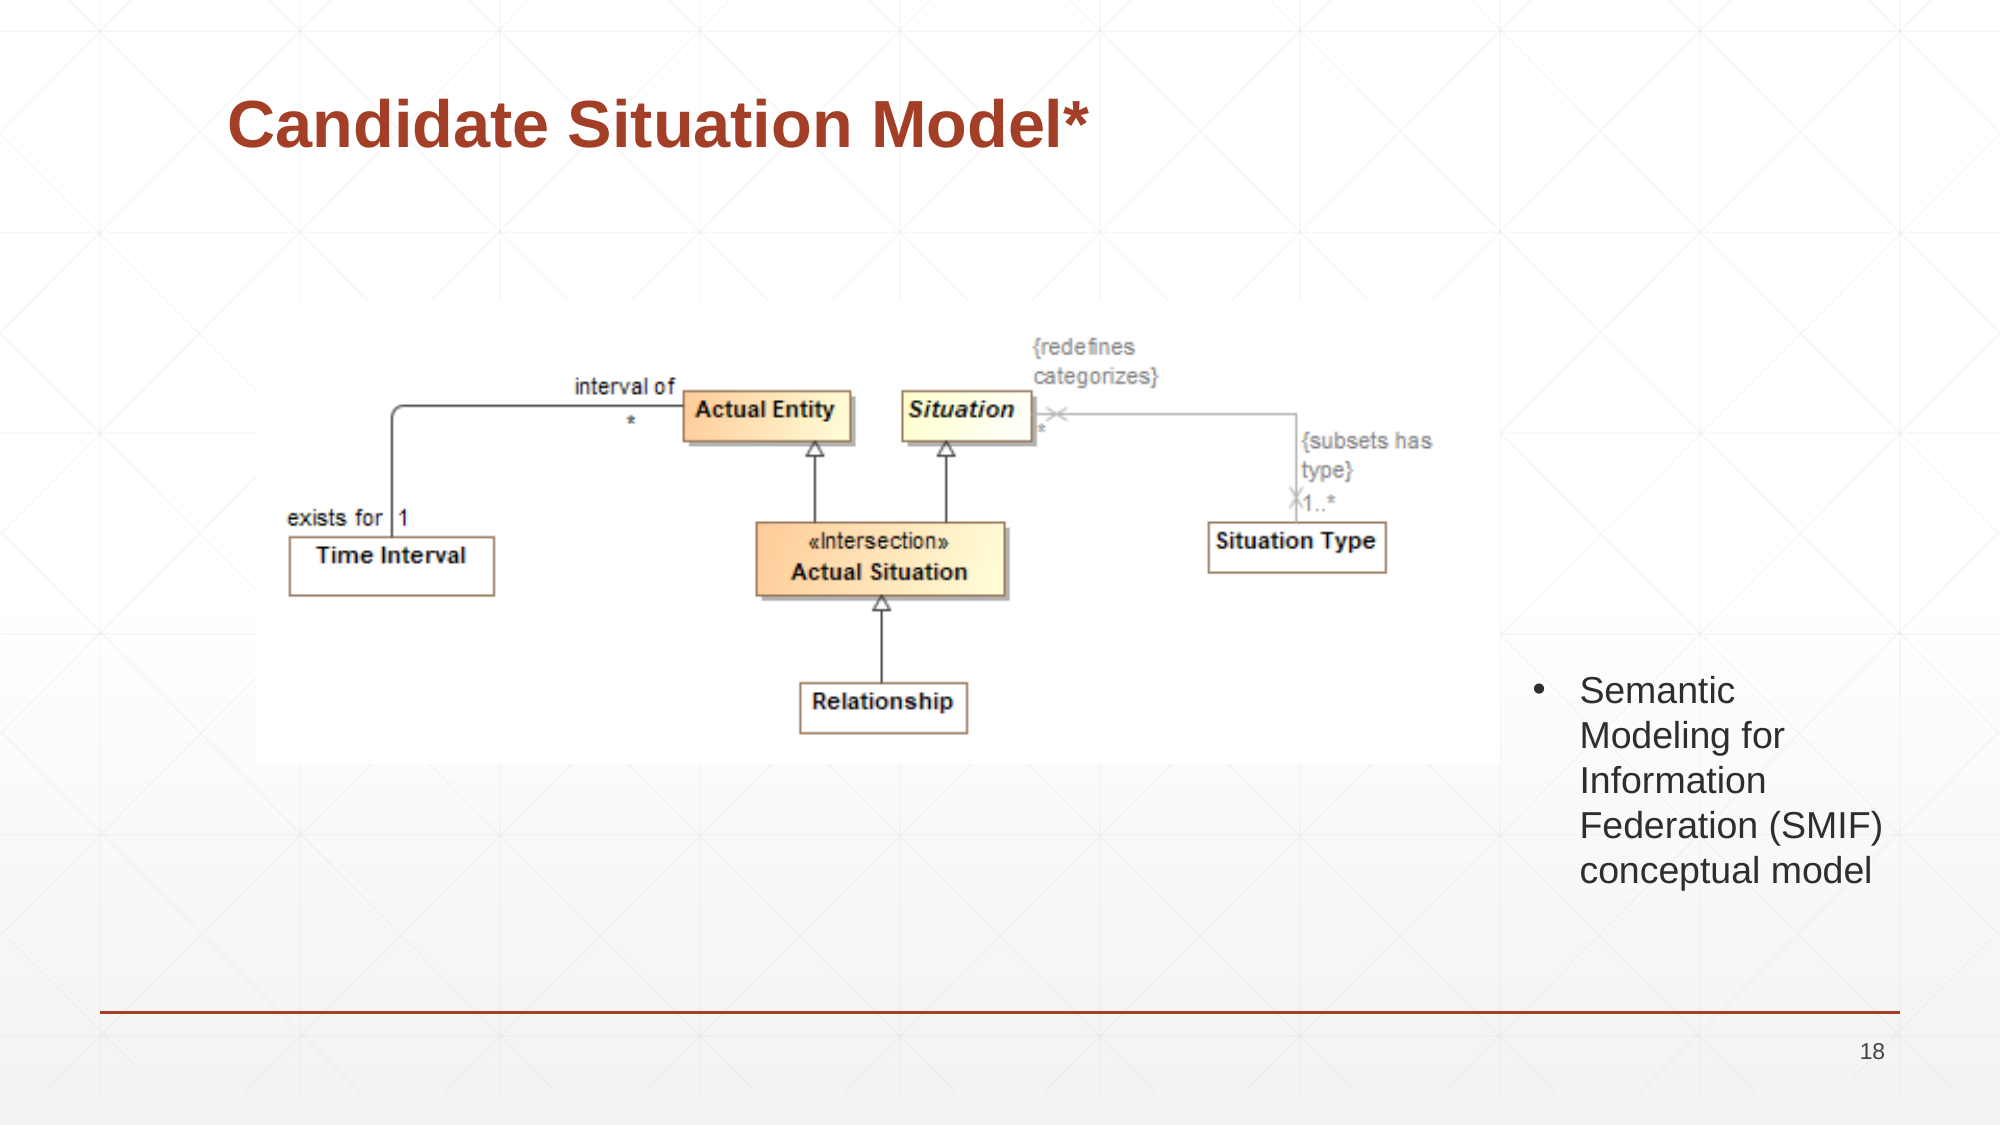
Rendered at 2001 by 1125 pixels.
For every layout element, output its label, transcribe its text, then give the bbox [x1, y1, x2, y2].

title Candidate Situation Model* [212, 82, 1788, 271]
slide_number 18 [1749, 1031, 1901, 1069]
picture [256, 301, 1500, 764]
text_box Semantic Modeling for Information Federation (SMIF) conceptual model [1517, 658, 1900, 899]
